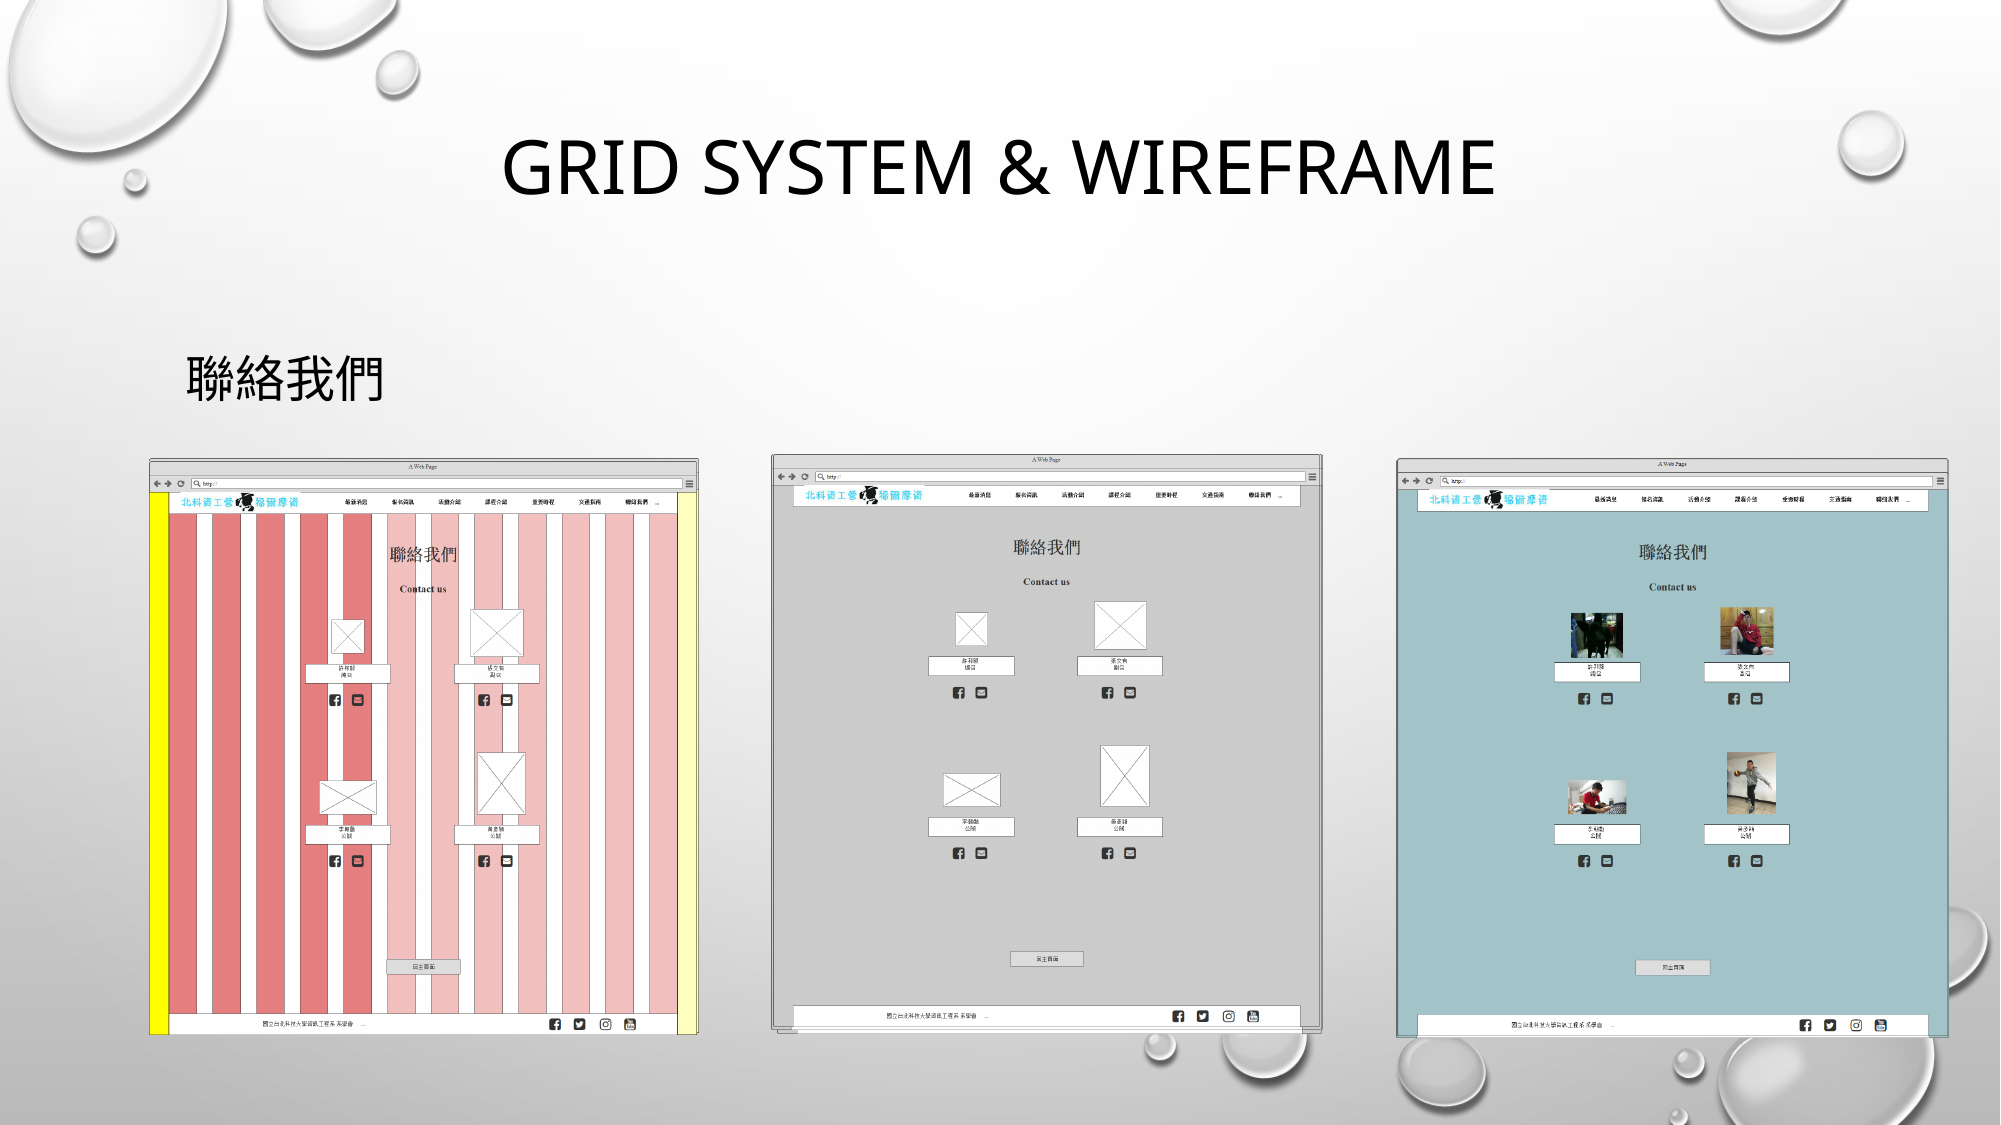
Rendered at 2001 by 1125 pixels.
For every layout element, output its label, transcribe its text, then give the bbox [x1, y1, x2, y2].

text_box 聯絡我們 [170, 339, 401, 415]
title Grid System & Wireframe [149, 39, 1851, 302]
picture [0, 0, 2000, 1125]
